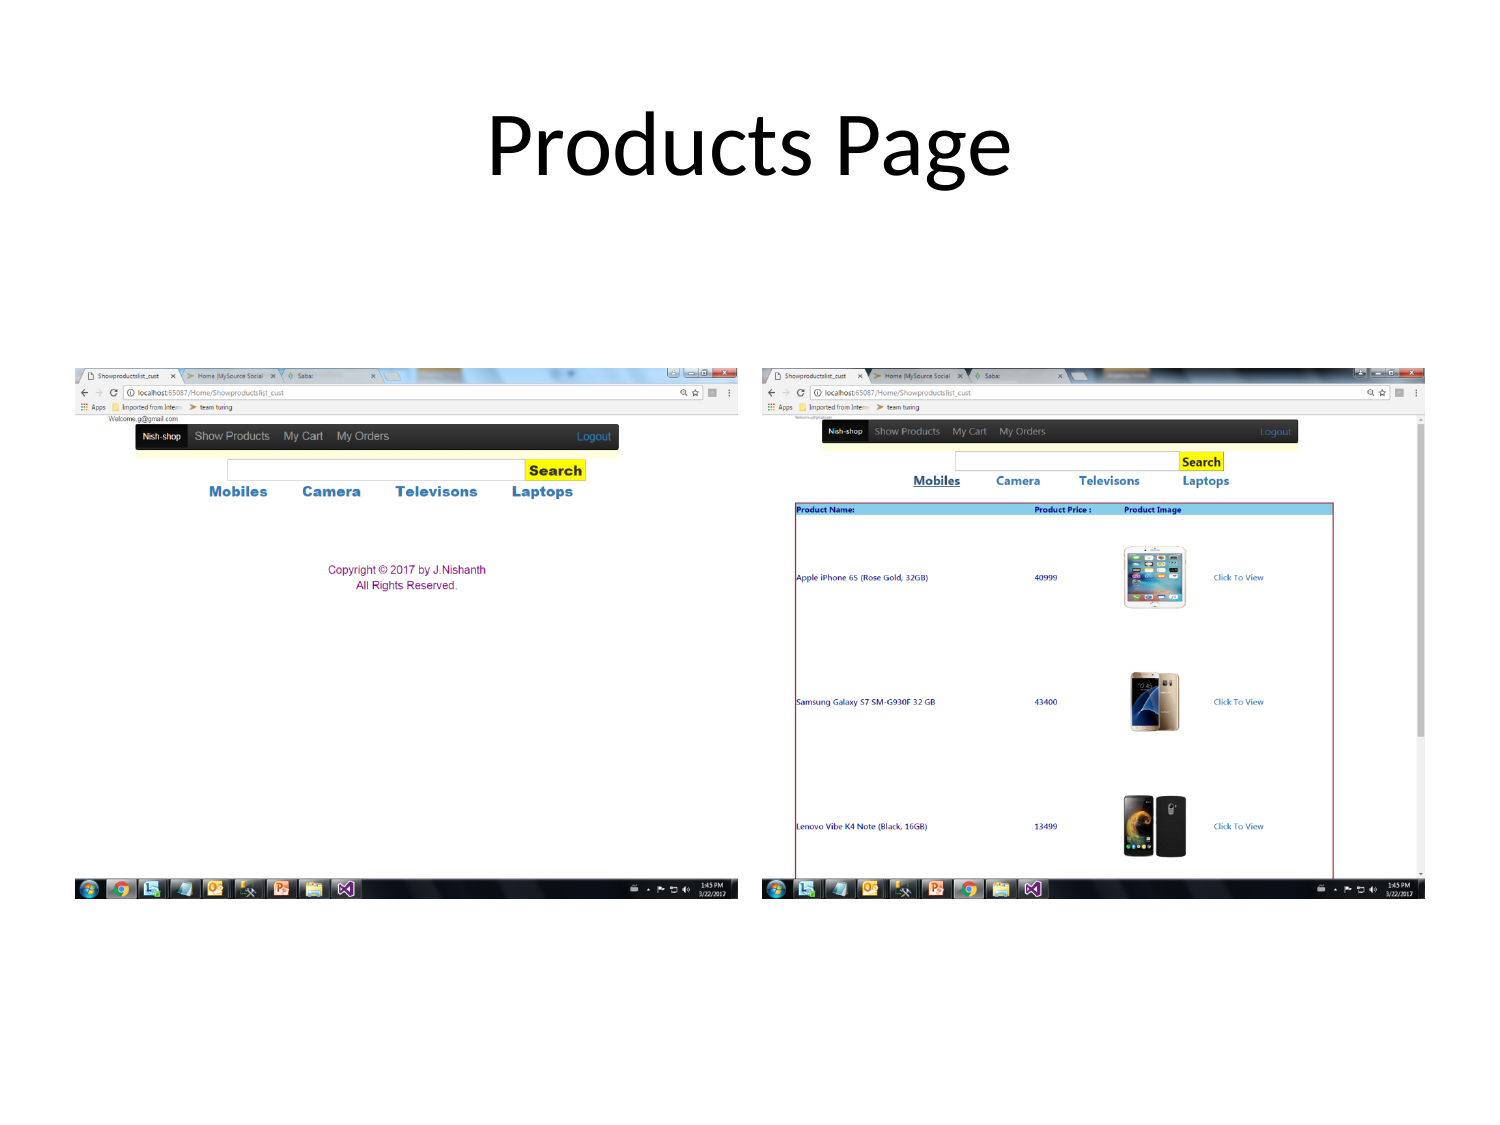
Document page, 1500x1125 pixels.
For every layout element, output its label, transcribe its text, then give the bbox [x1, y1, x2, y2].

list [762, 368, 1425, 899]
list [74, 368, 738, 899]
title Products Page [75, 45, 1425, 233]
